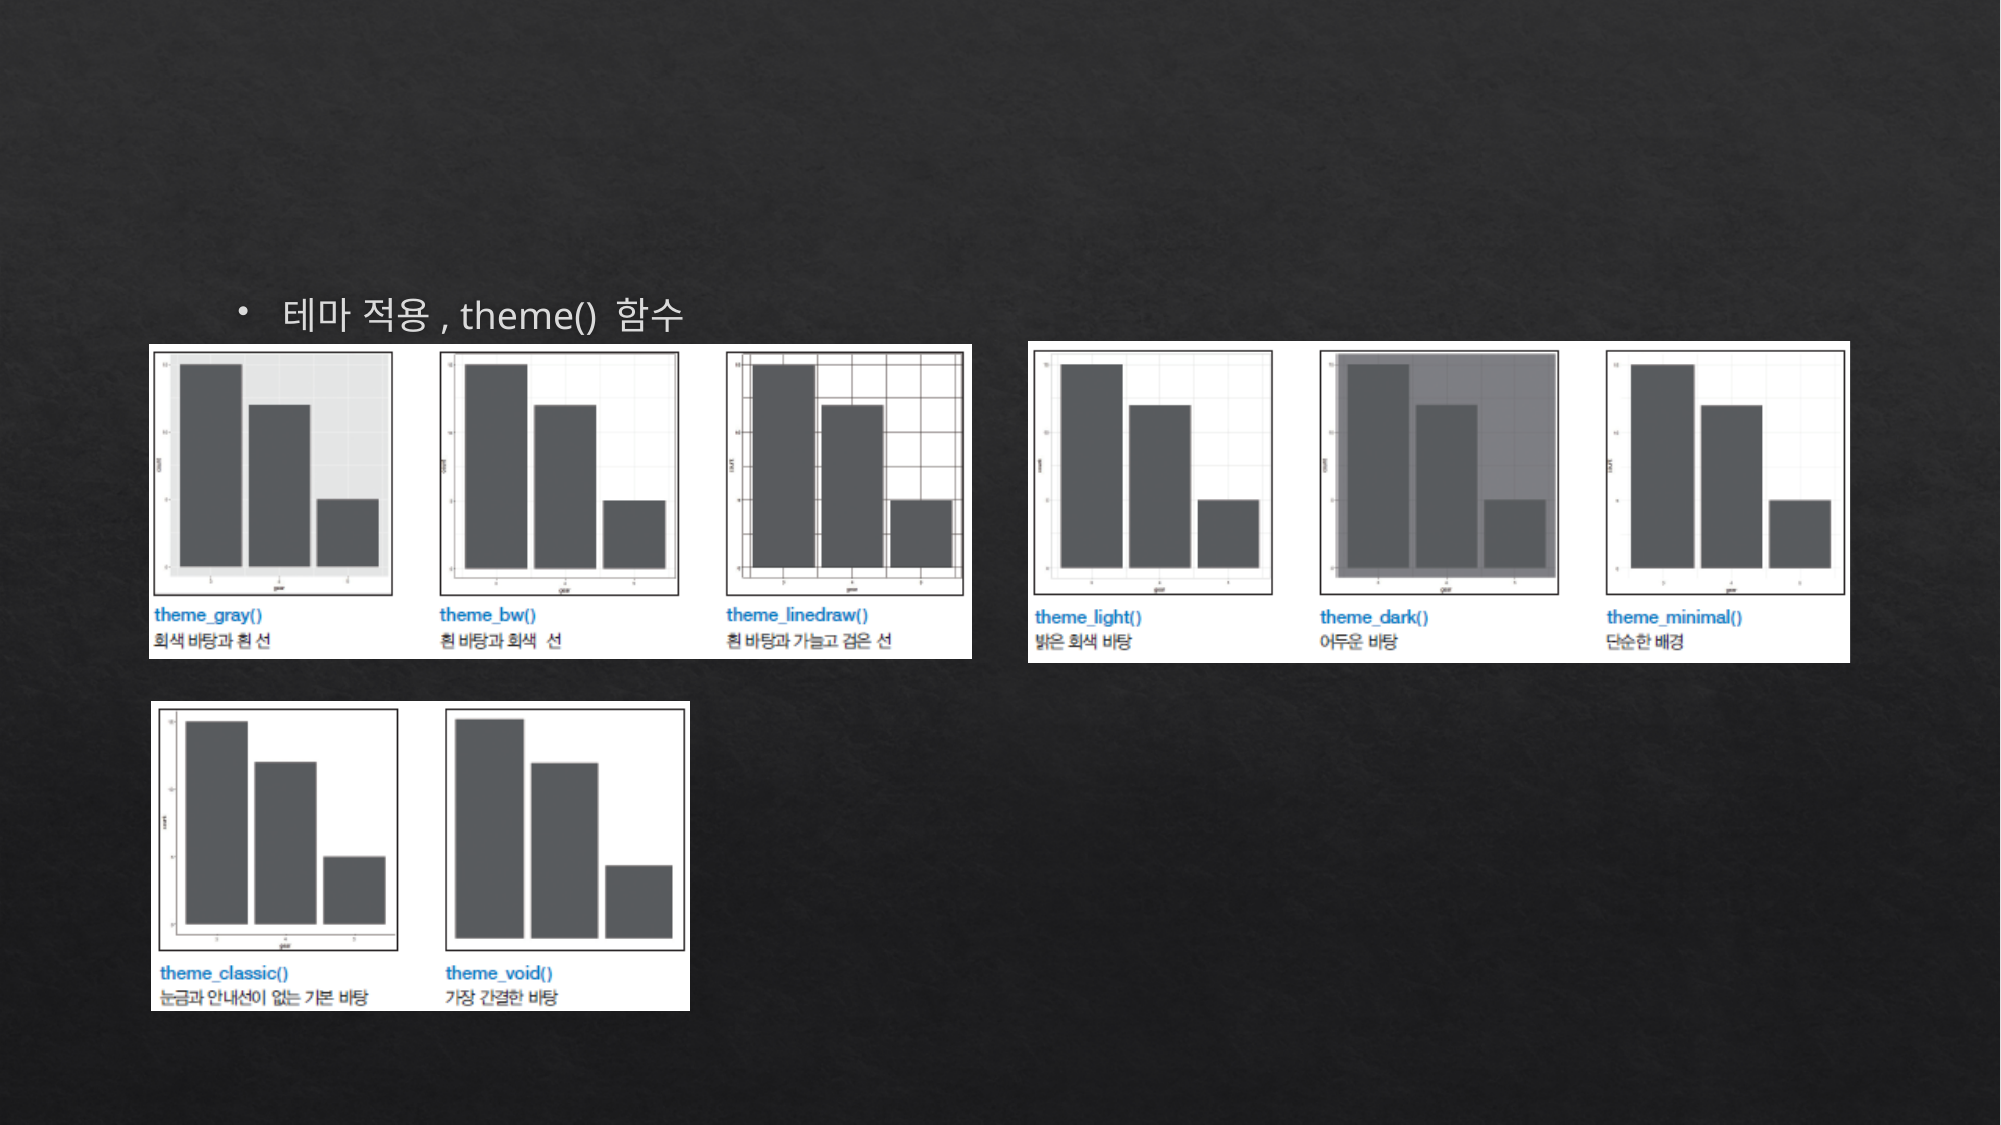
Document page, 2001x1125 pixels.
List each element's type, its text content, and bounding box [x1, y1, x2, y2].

picture [1027, 341, 1851, 663]
picture [151, 701, 690, 1011]
list 테마 적용, theme() 함수 [149, 284, 1849, 950]
picture [149, 344, 972, 660]
